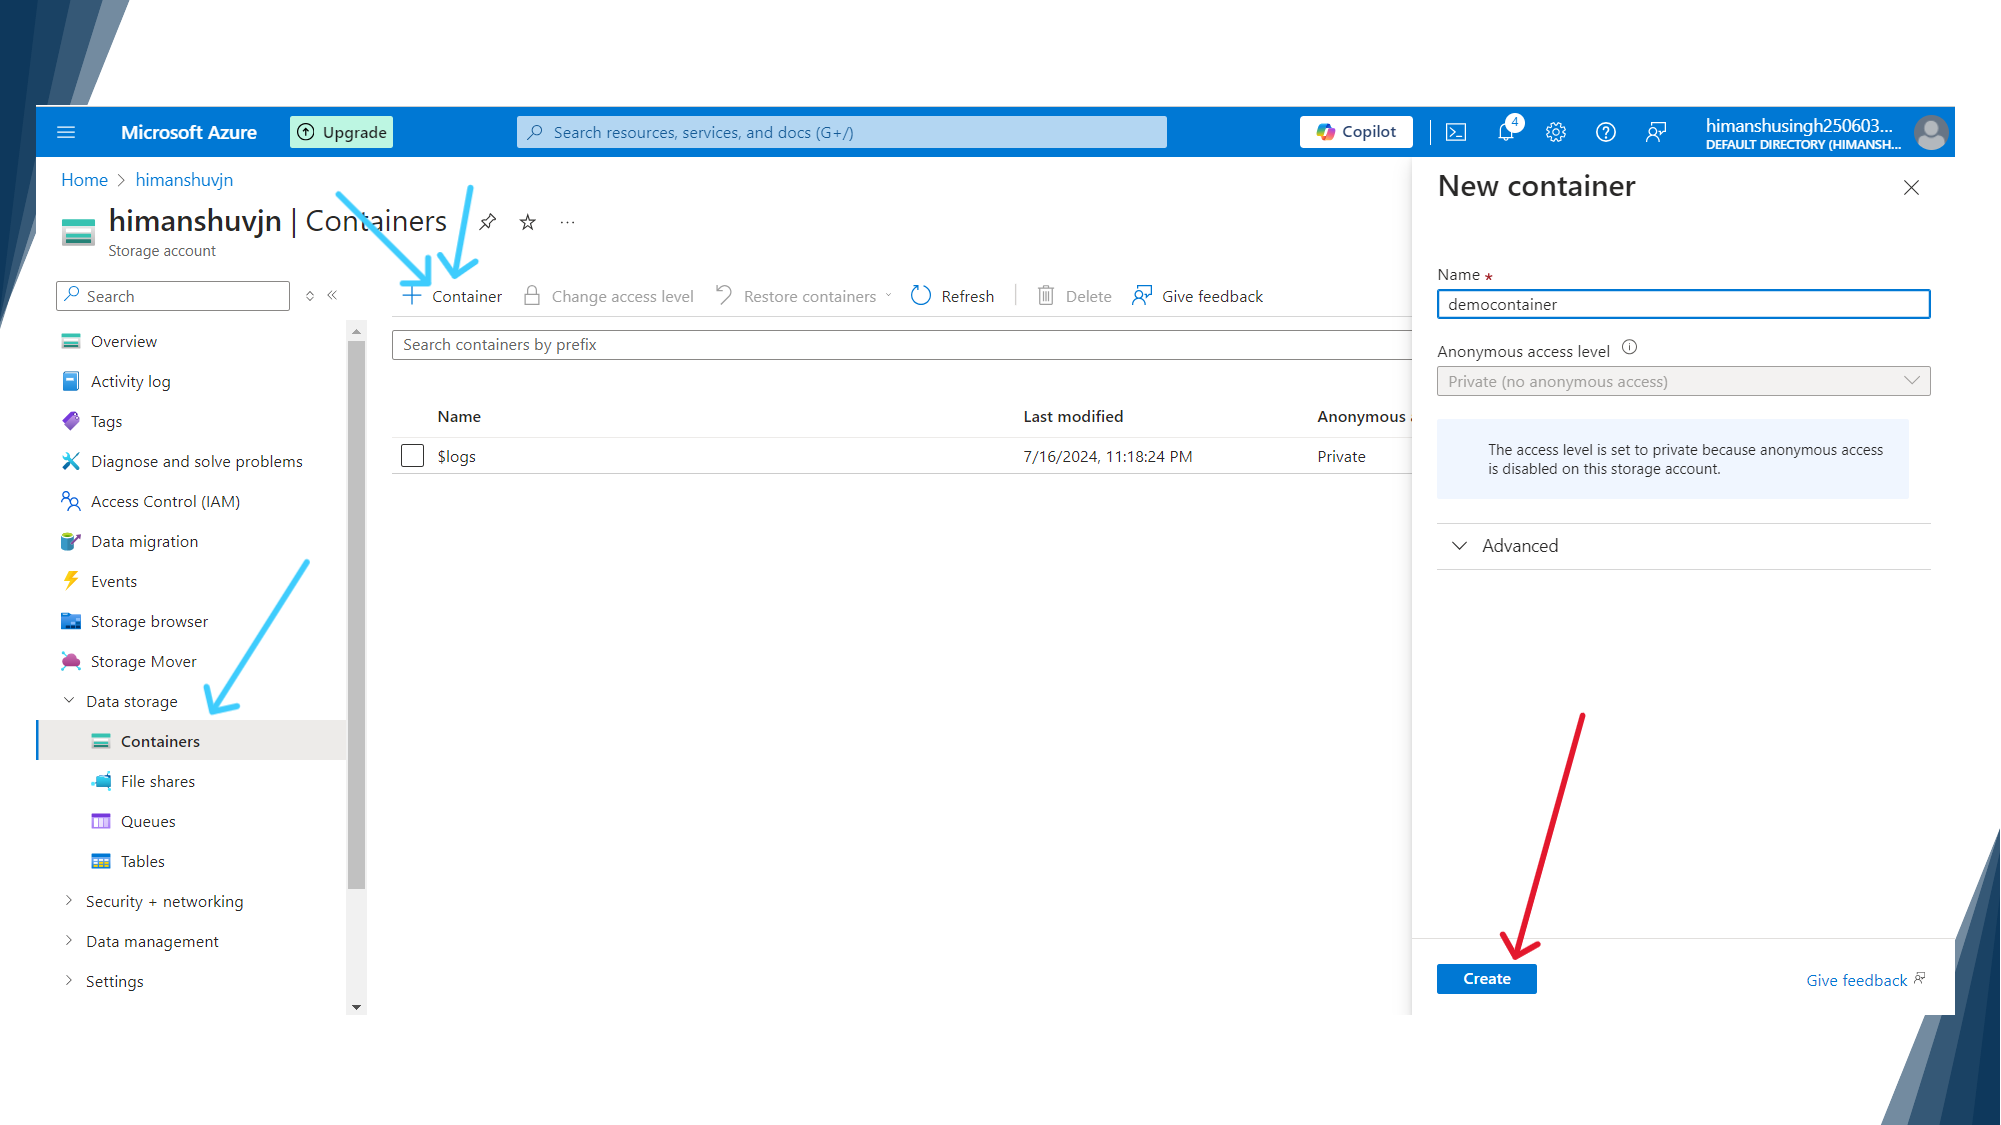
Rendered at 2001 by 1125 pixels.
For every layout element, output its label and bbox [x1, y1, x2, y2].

picture [35, 105, 1955, 1015]
text_box [0, 0, 132, 336]
text_box [1878, 791, 2000, 1125]
